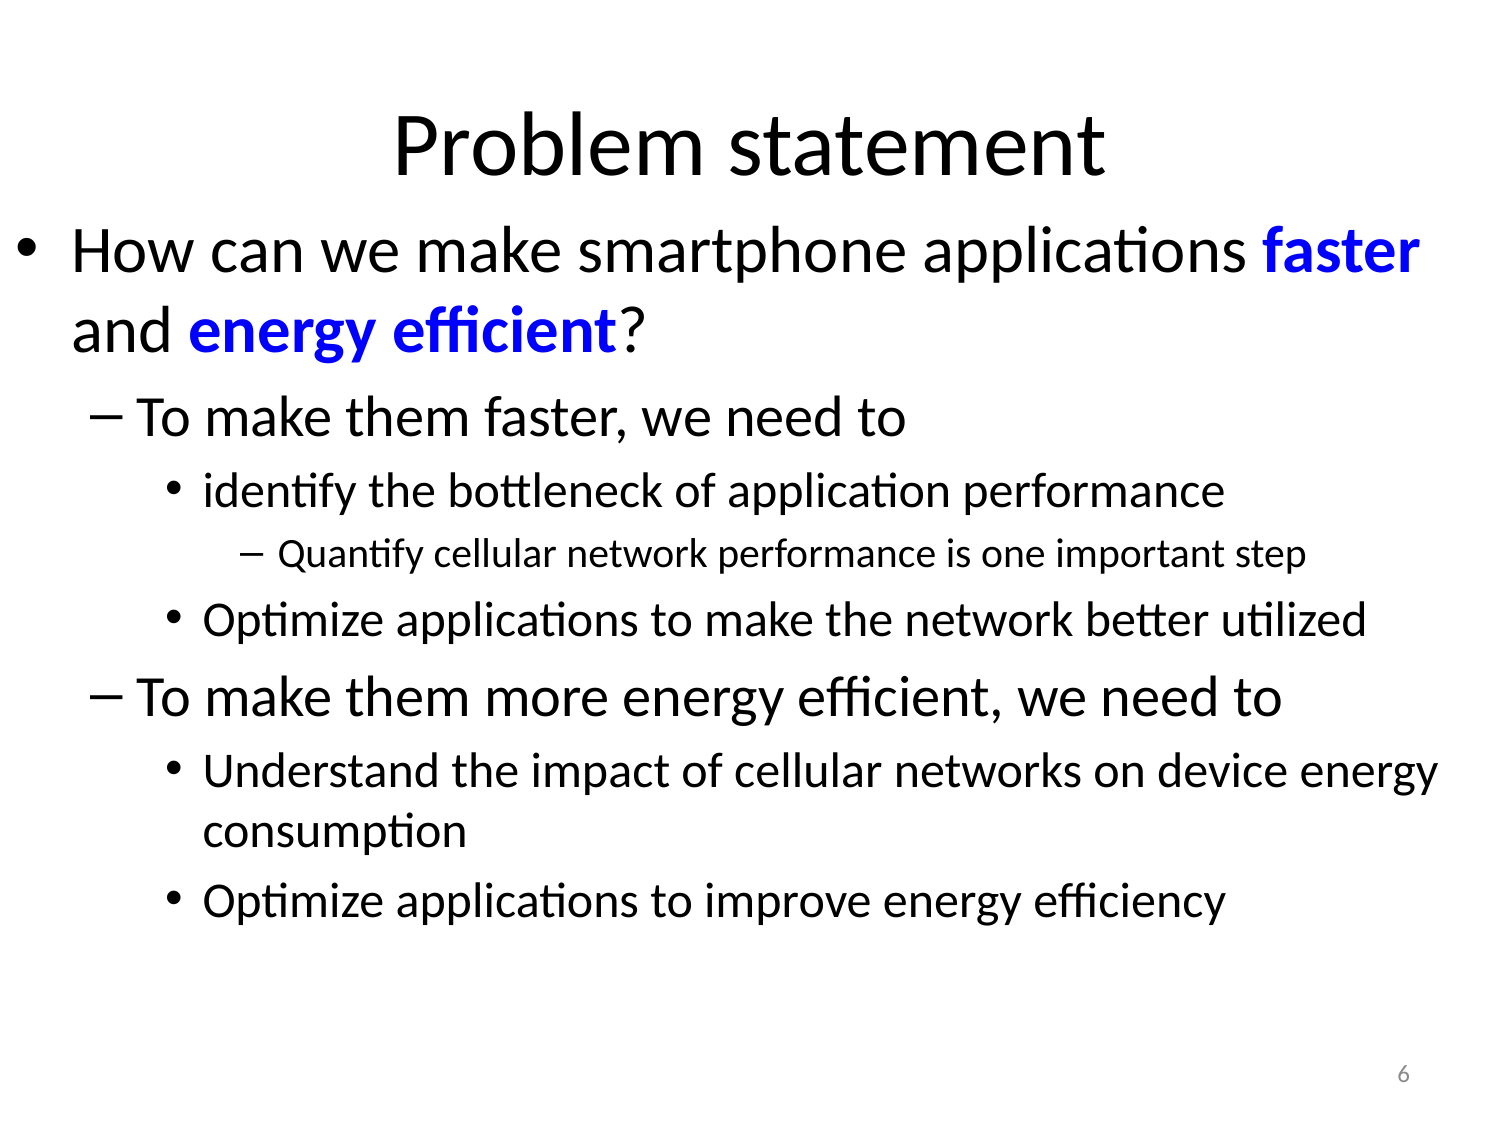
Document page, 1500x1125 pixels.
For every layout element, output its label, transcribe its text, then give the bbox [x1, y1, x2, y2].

list How can we make smartphone applications faster and energy efficient? To make them faster, we need to identify the bottleneck of application performance Quantify cellular network performance is one important step Optimize applications to make the network better utilized To make them more energy efficient, we need to Understand the impact of cellular networks on device energy consumption Optimize applications to improve energy efficiency [0, 198, 1500, 1043]
title Problem statement [75, 45, 1425, 198]
slide_number 6 [1074, 1042, 1425, 1103]
